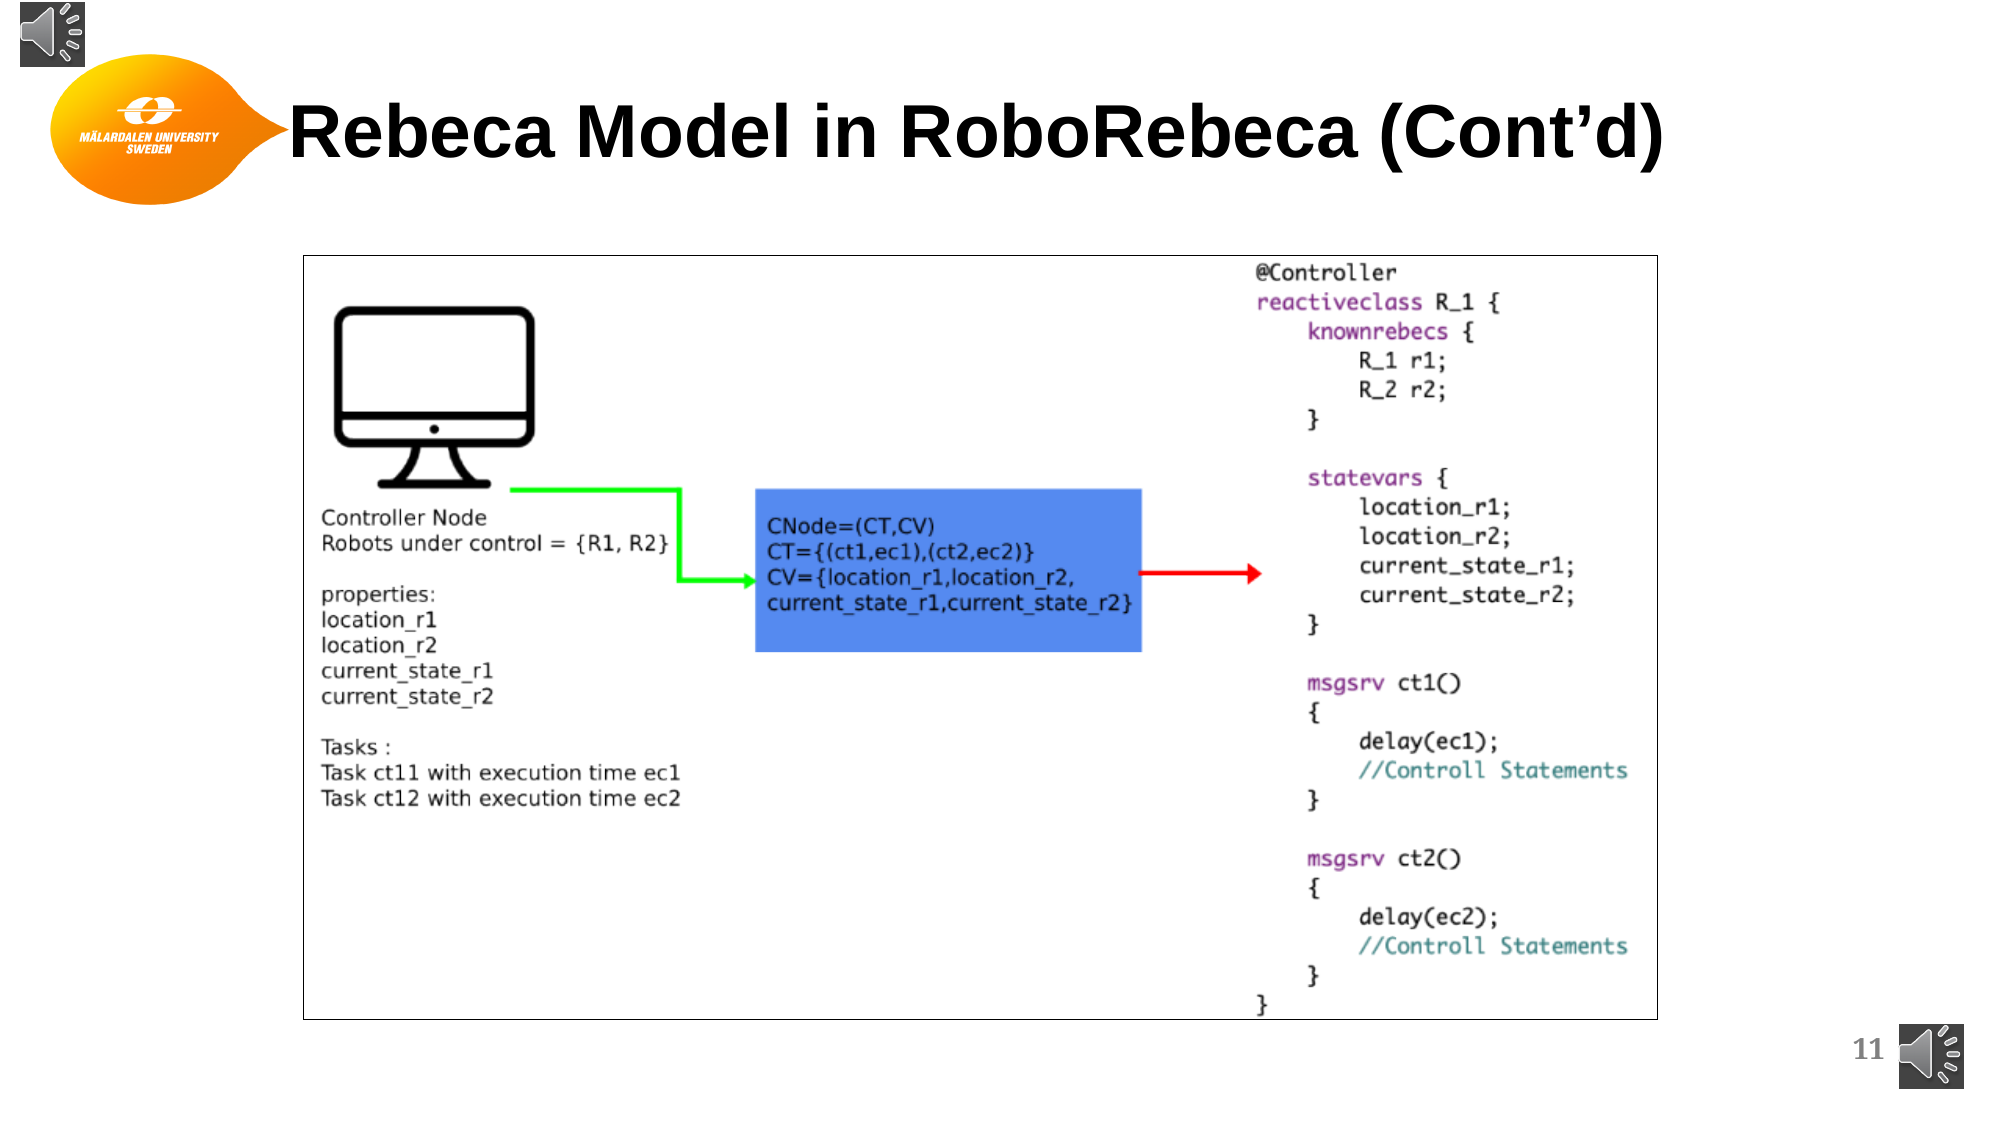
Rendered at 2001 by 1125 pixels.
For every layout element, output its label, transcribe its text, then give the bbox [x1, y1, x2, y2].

picture [19, 0, 289, 205]
picture [302, 255, 1658, 1020]
title Rebeca Model in RoboRebeca (Cont’d) [273, 82, 1707, 293]
slide_number 11 [1724, 1030, 1892, 1071]
picture [1897, 1022, 1965, 1090]
